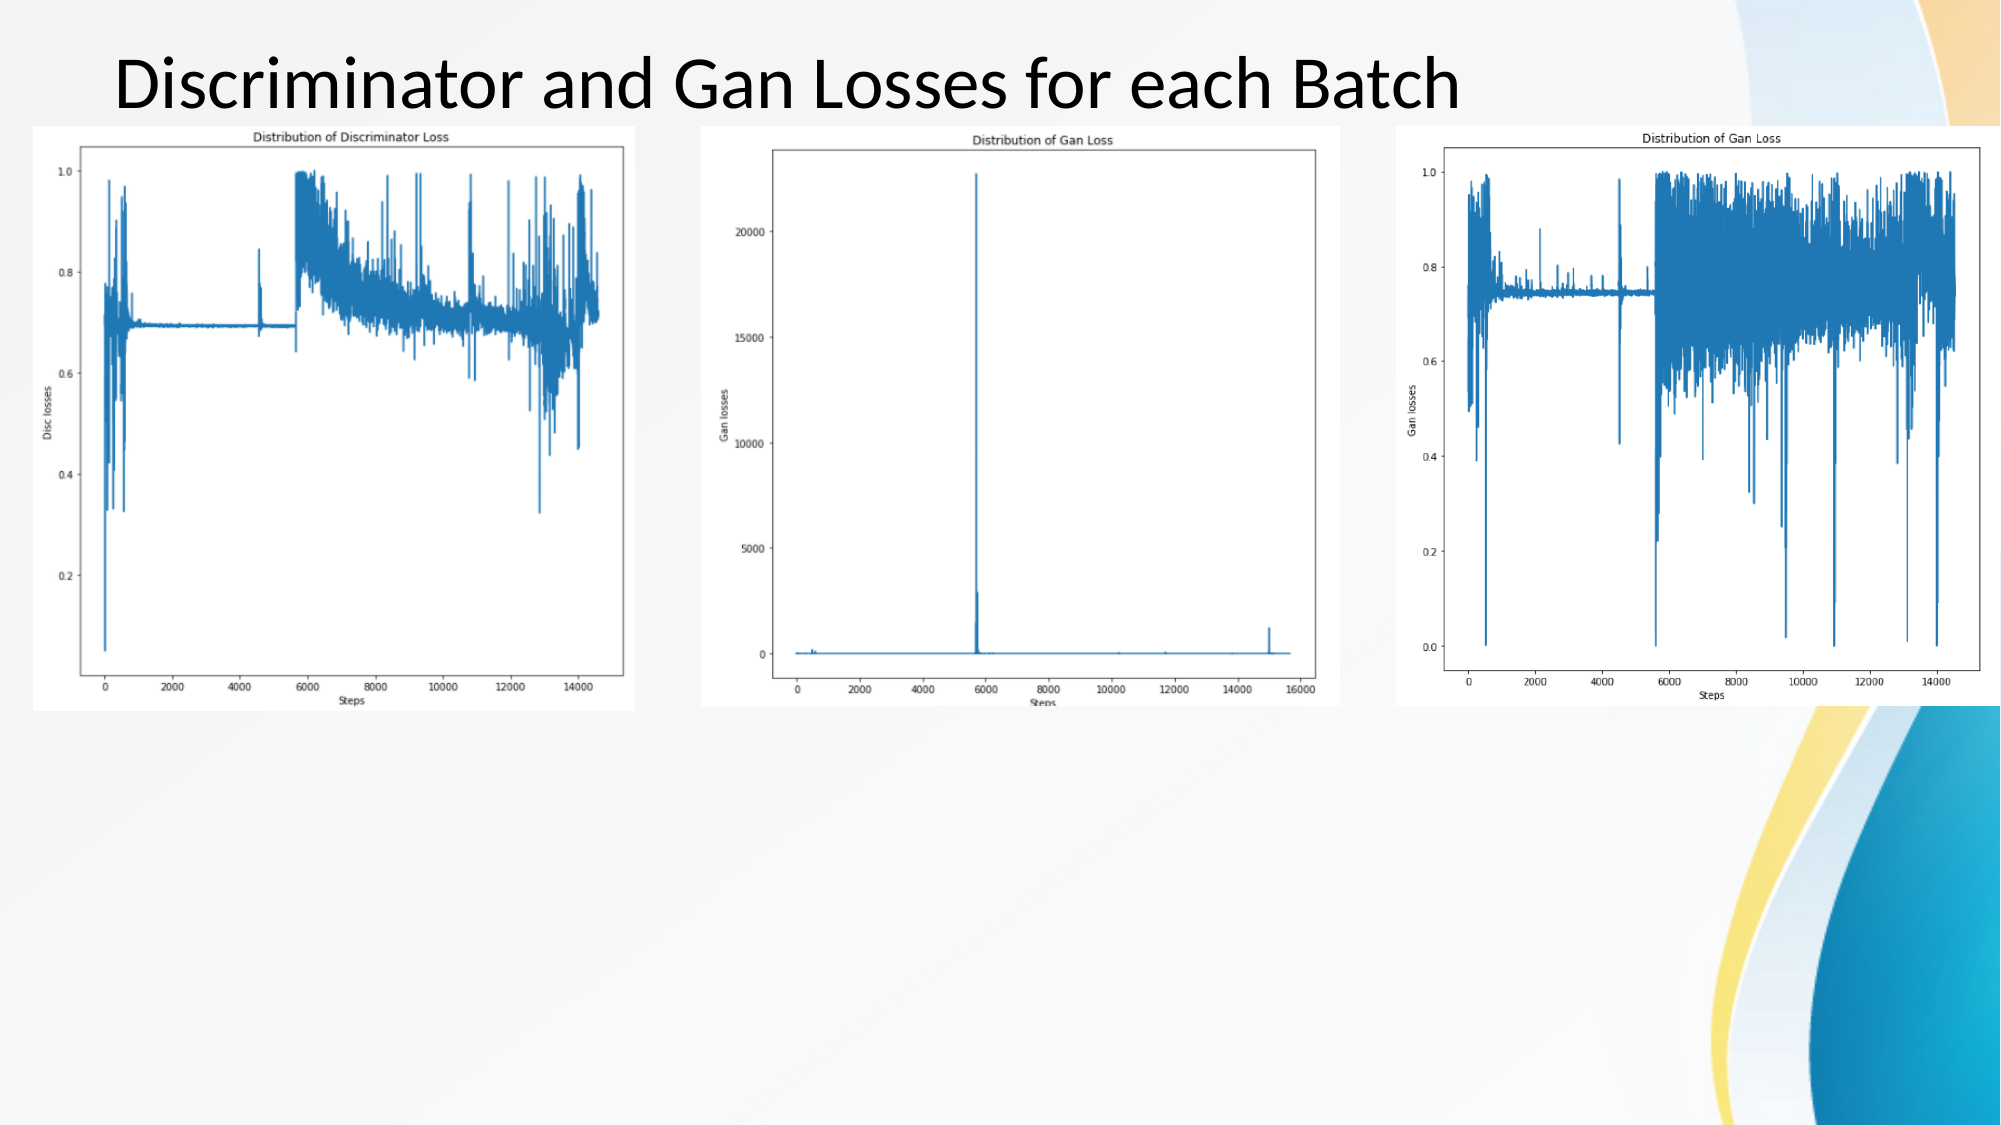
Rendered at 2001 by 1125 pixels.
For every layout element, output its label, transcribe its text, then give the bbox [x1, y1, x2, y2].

picture [0, 0, 2001, 1125]
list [33, 126, 635, 711]
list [701, 126, 1340, 706]
title Discriminator and Gan Losses for each Batch [99, 30, 1901, 127]
